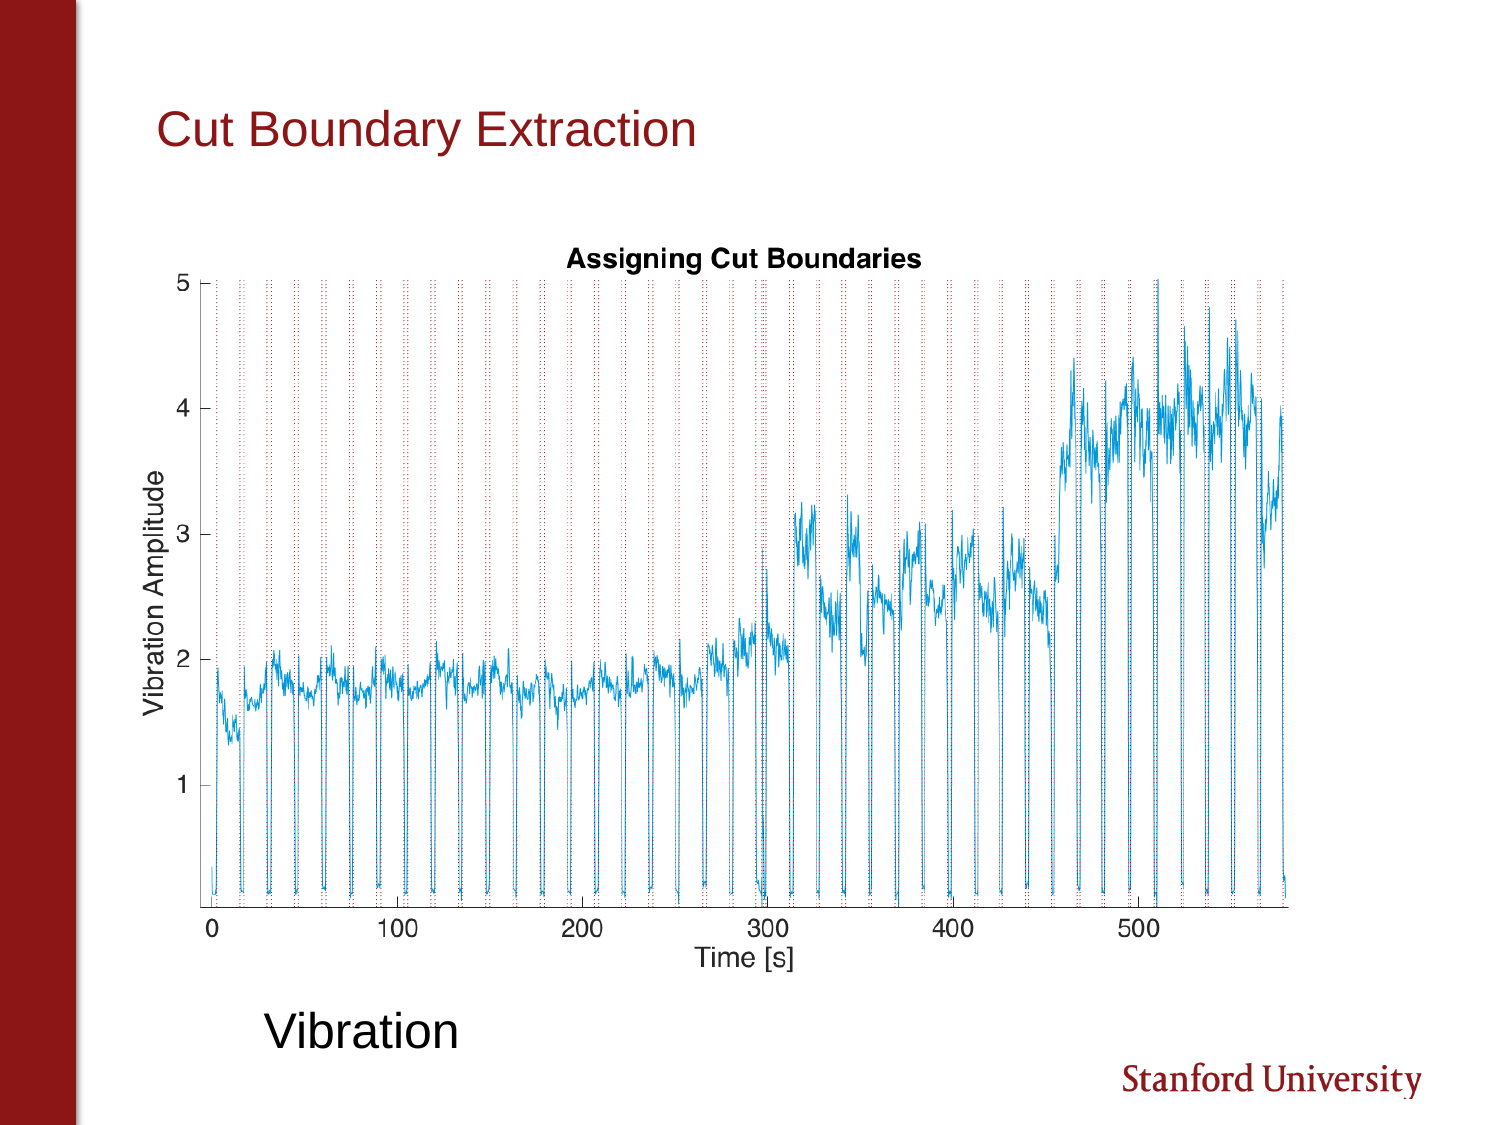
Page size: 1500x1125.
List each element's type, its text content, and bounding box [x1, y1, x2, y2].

text_box Vibration [248, 999, 475, 1066]
title Cut Boundary Extraction [155, 78, 1421, 185]
picture [95, 221, 1421, 992]
